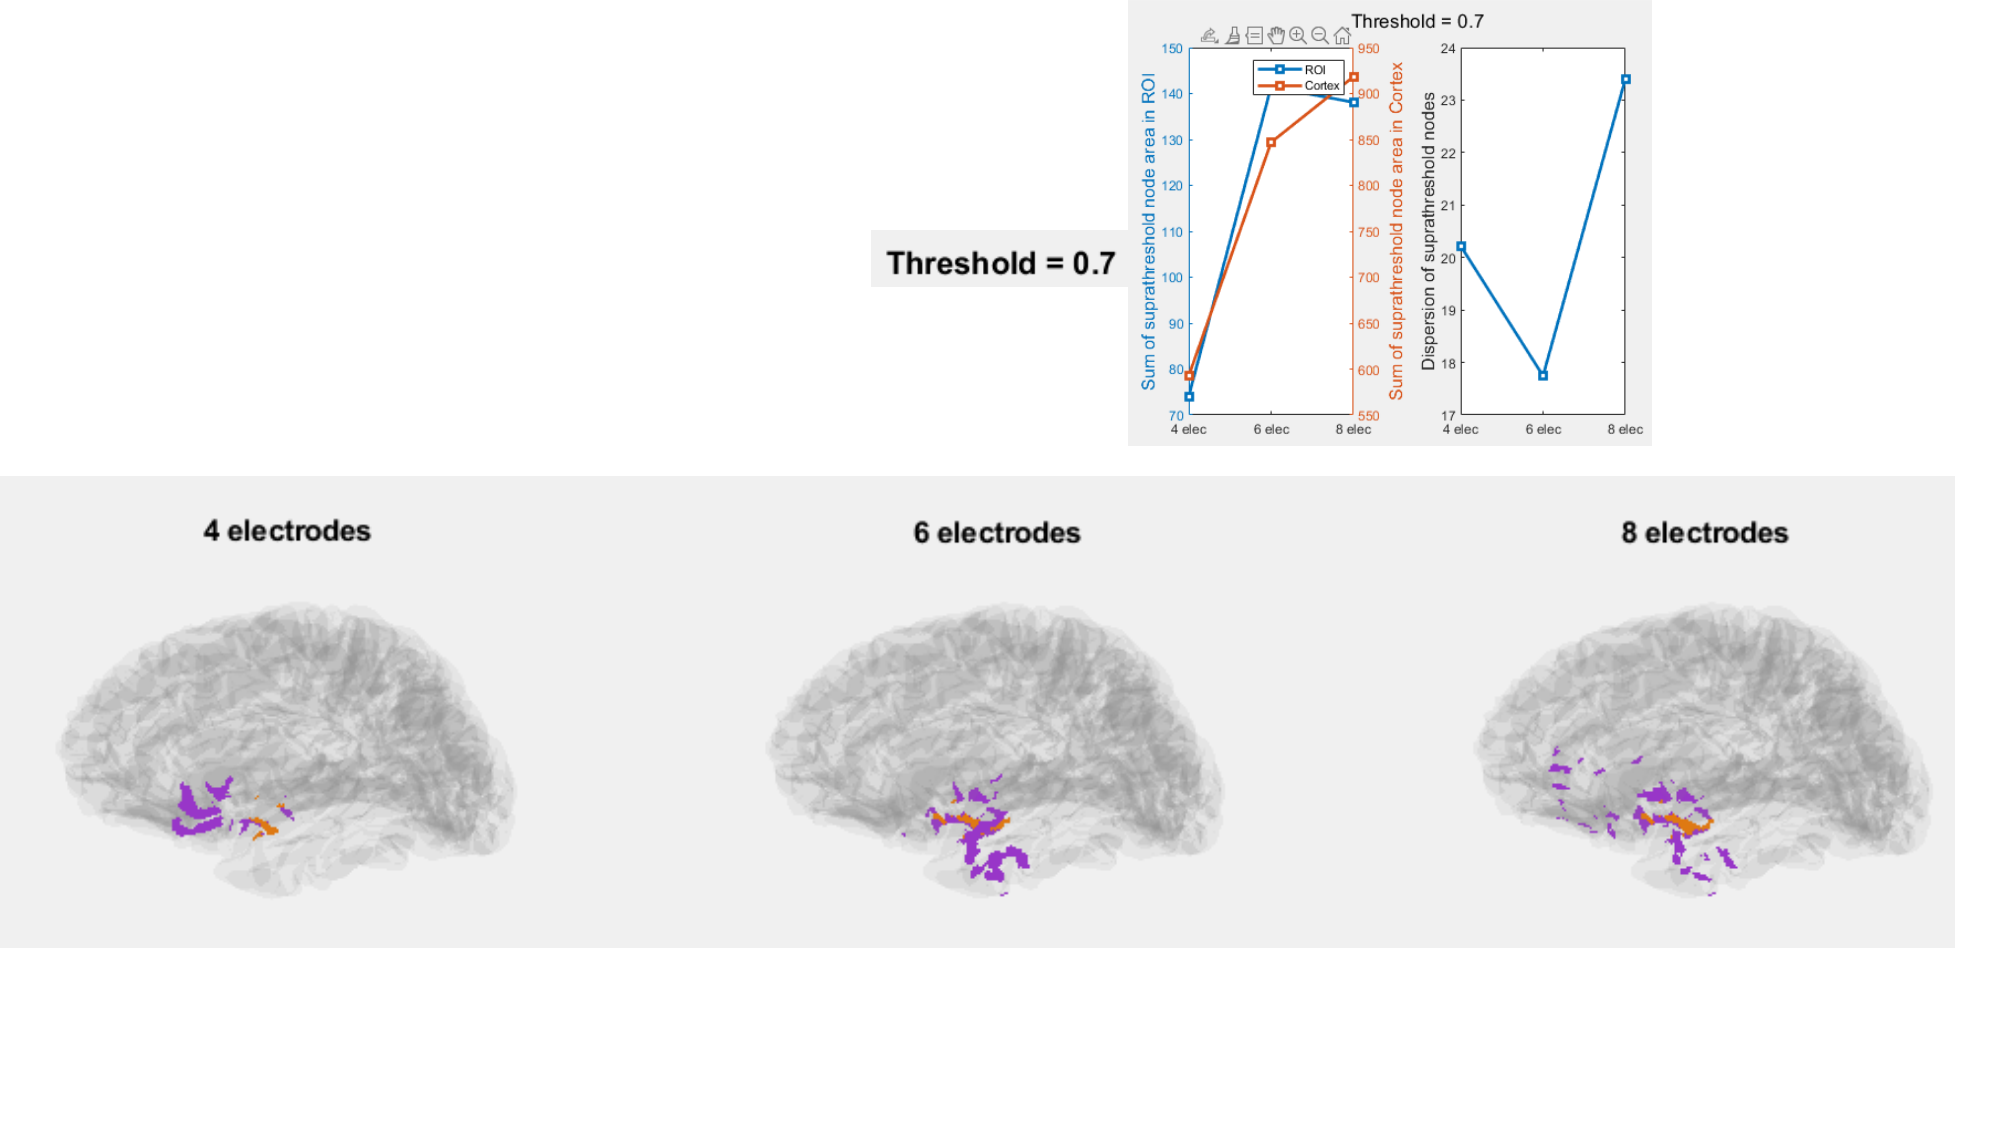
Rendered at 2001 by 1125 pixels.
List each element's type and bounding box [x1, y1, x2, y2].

picture [0, 476, 1955, 948]
picture [871, 0, 1652, 446]
